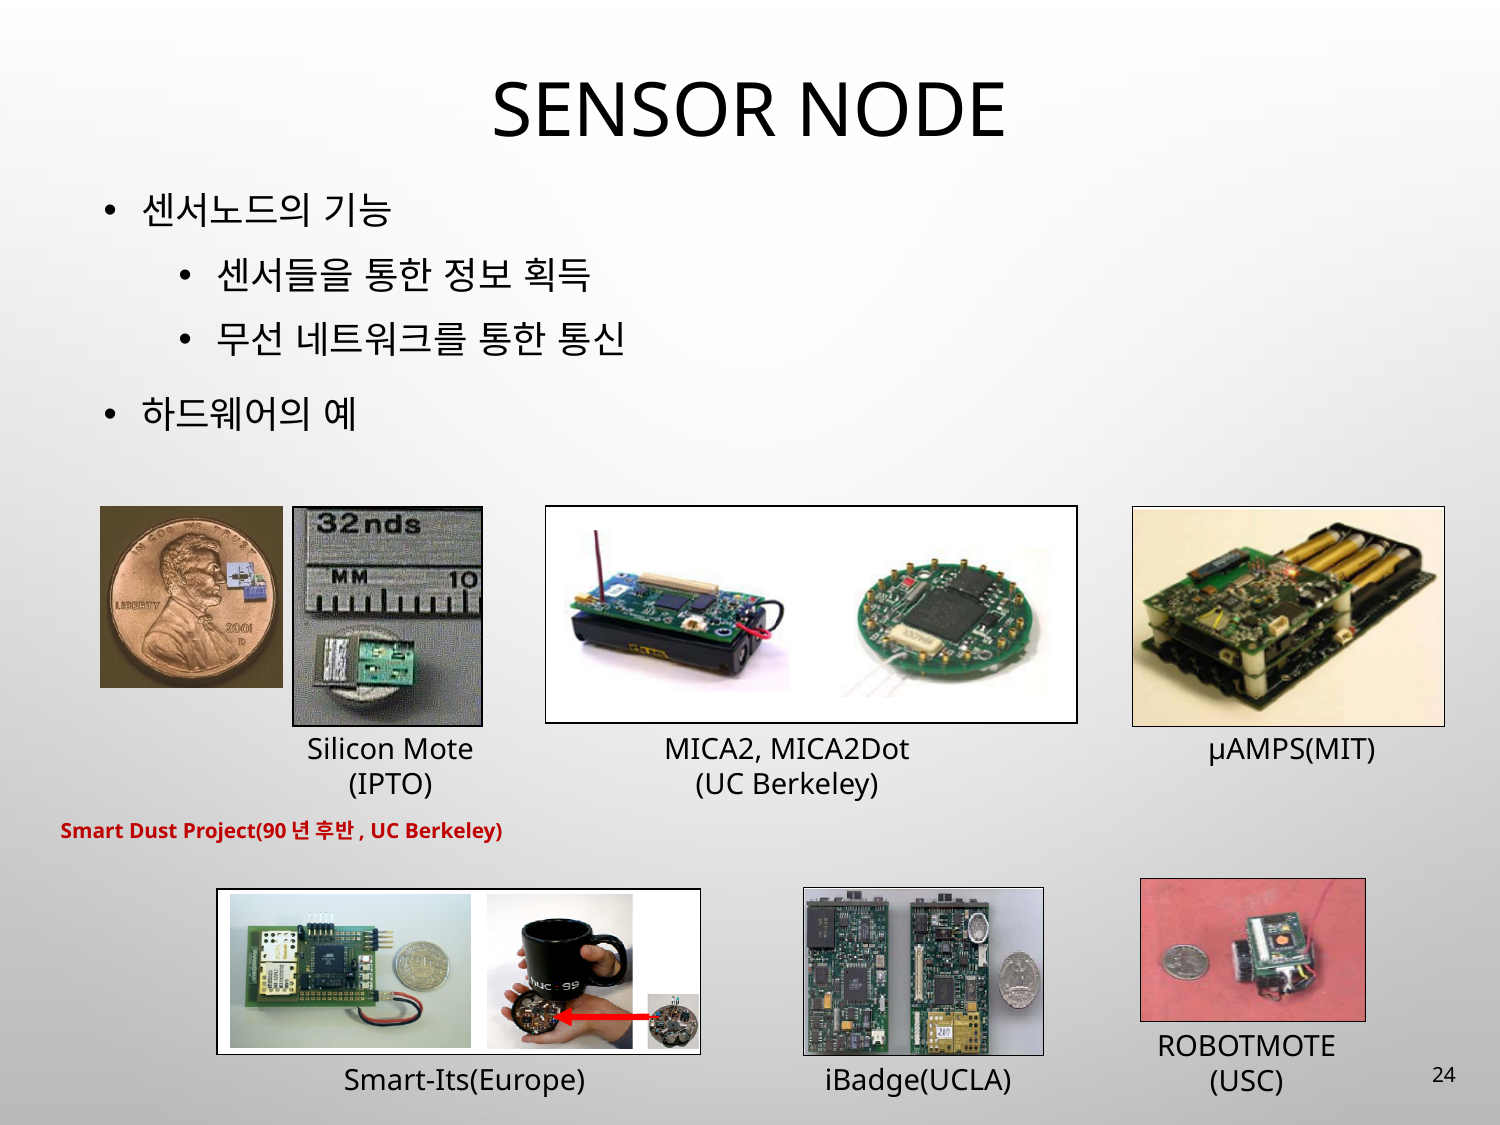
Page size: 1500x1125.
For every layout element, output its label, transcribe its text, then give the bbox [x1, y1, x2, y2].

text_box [216, 888, 701, 1055]
picture [0, 0, 1500, 1125]
list 센서노드의 기능 센서들을 통한 정보 획득 무선 네트워크를 통한 통신 하드웨어의 예 [88, 171, 1439, 388]
text_box MICA2, MICA2Dot (UC Berkeley) [617, 734, 957, 808]
text_box Smart Dust Project(90년 후반, UC Berkeley) [45, 810, 518, 851]
text_box μAMPS(MIT) [1193, 735, 1411, 773]
text_box iBadge(UCLA) [767, 1054, 1070, 1104]
slide_number 24 [1376, 1045, 1471, 1106]
title Sensor Node [262, 18, 1238, 171]
text_box Silicon Mote (IPTO) [263, 722, 518, 808]
text_box ROBOTMOTE (USC) [1129, 1020, 1364, 1105]
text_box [545, 505, 1078, 724]
text_box Smart-Its(Europe) [277, 1065, 652, 1104]
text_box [1132, 507, 1444, 726]
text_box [804, 888, 1043, 1055]
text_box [1141, 879, 1365, 1021]
